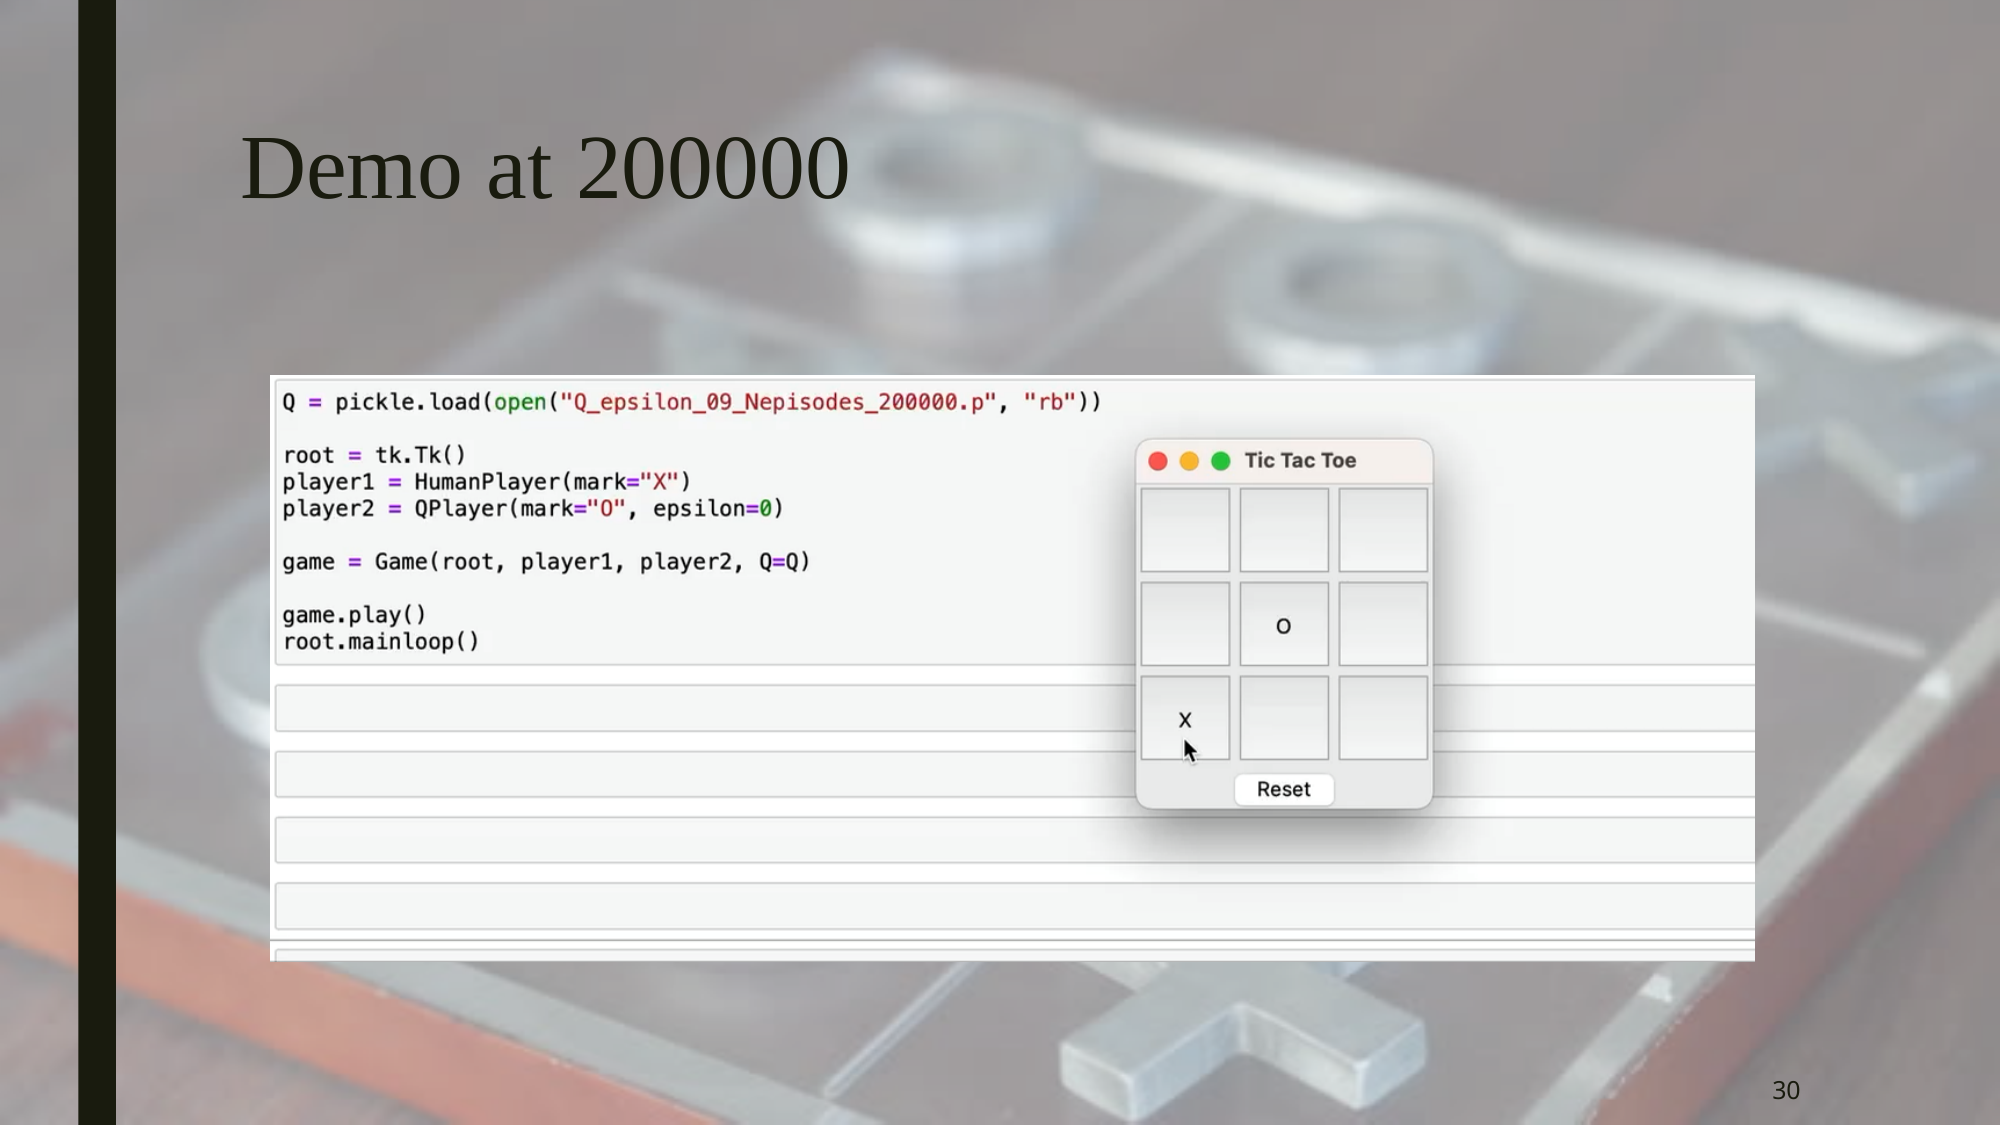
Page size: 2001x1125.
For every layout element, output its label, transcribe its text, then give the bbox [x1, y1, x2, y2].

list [269, 374, 1756, 963]
title Demo at 200000 [225, 112, 1800, 357]
slide_number 30 [1553, 1058, 1816, 1125]
